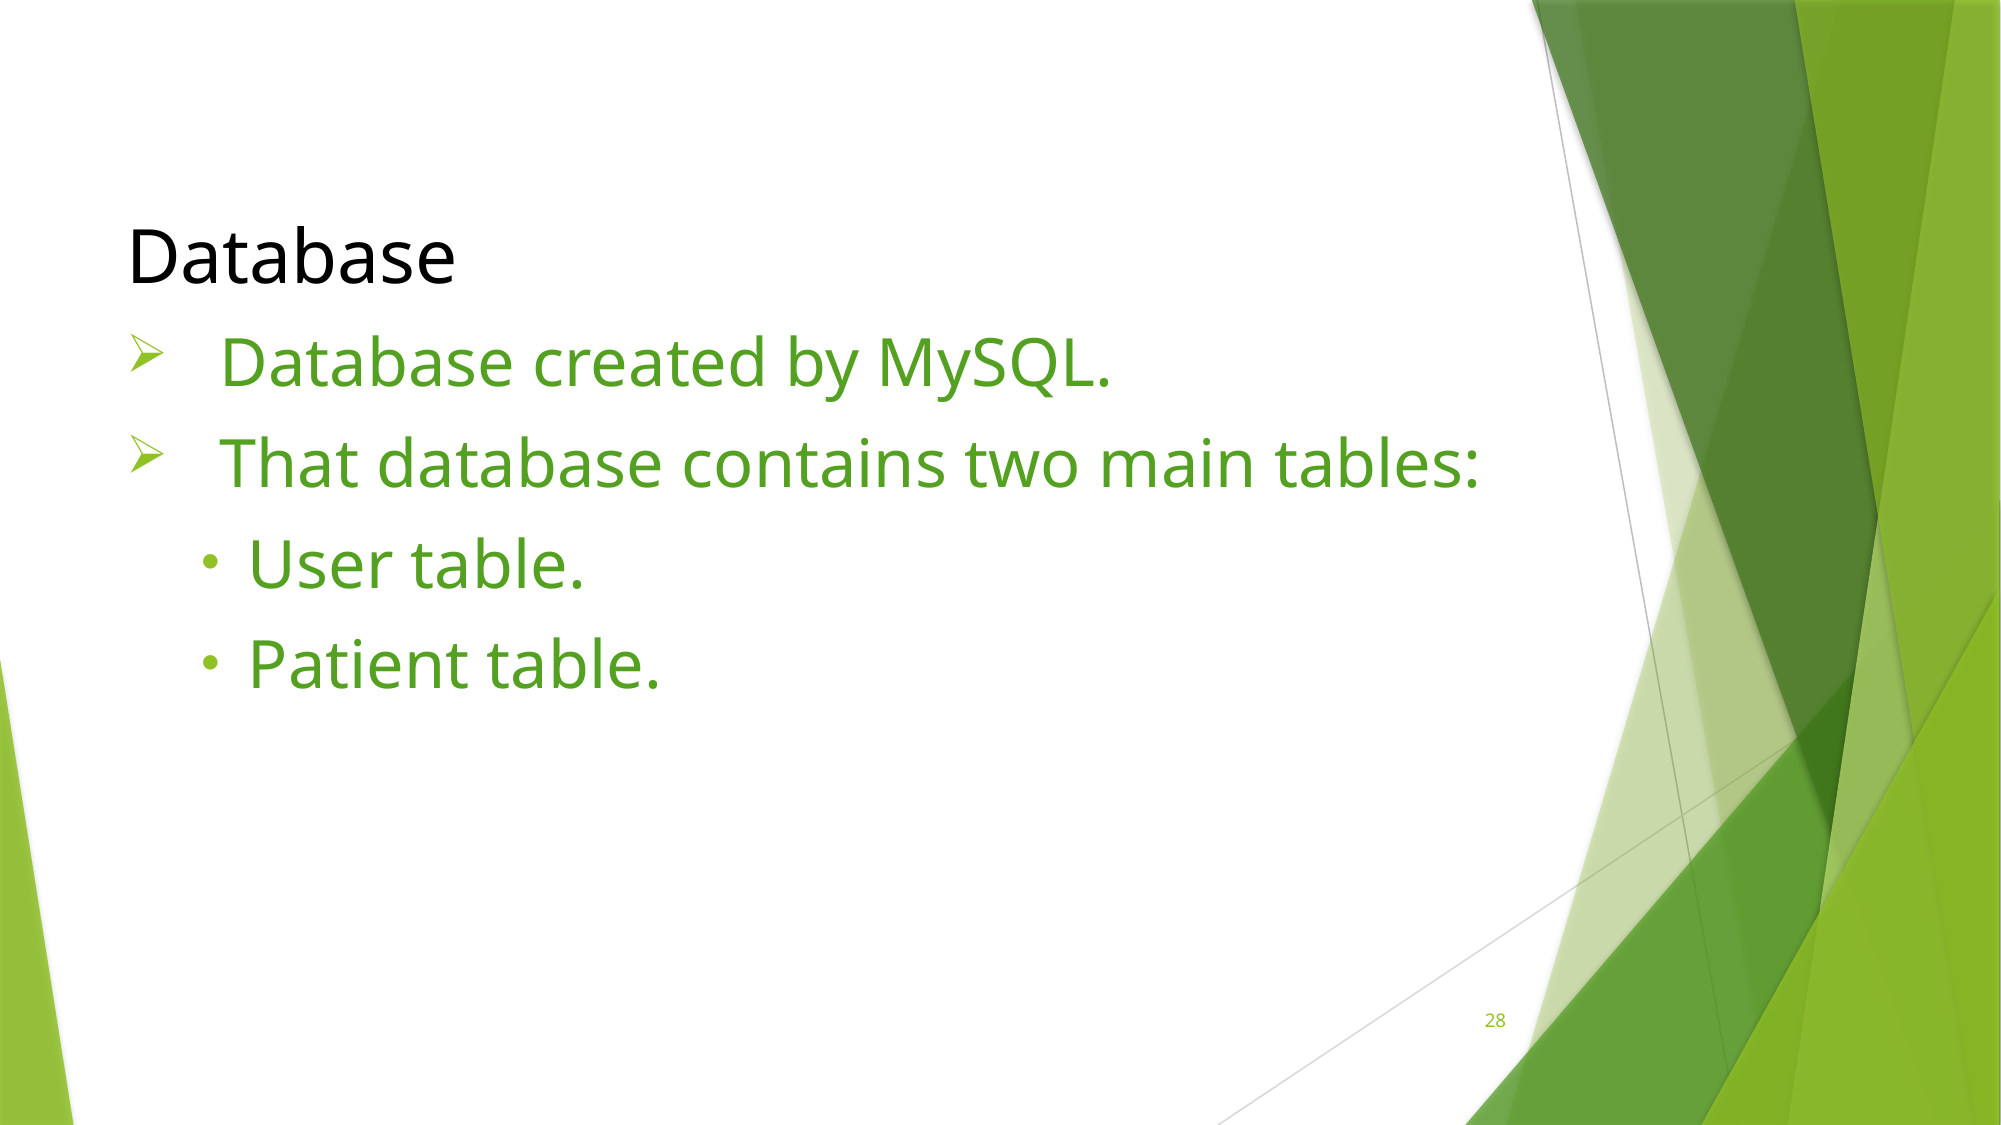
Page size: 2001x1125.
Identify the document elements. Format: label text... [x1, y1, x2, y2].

list Database Database created by MySQL. That database contains two main tables: User table. Patient table. [111, 201, 1569, 992]
slide_number 28 [1409, 991, 1522, 1051]
